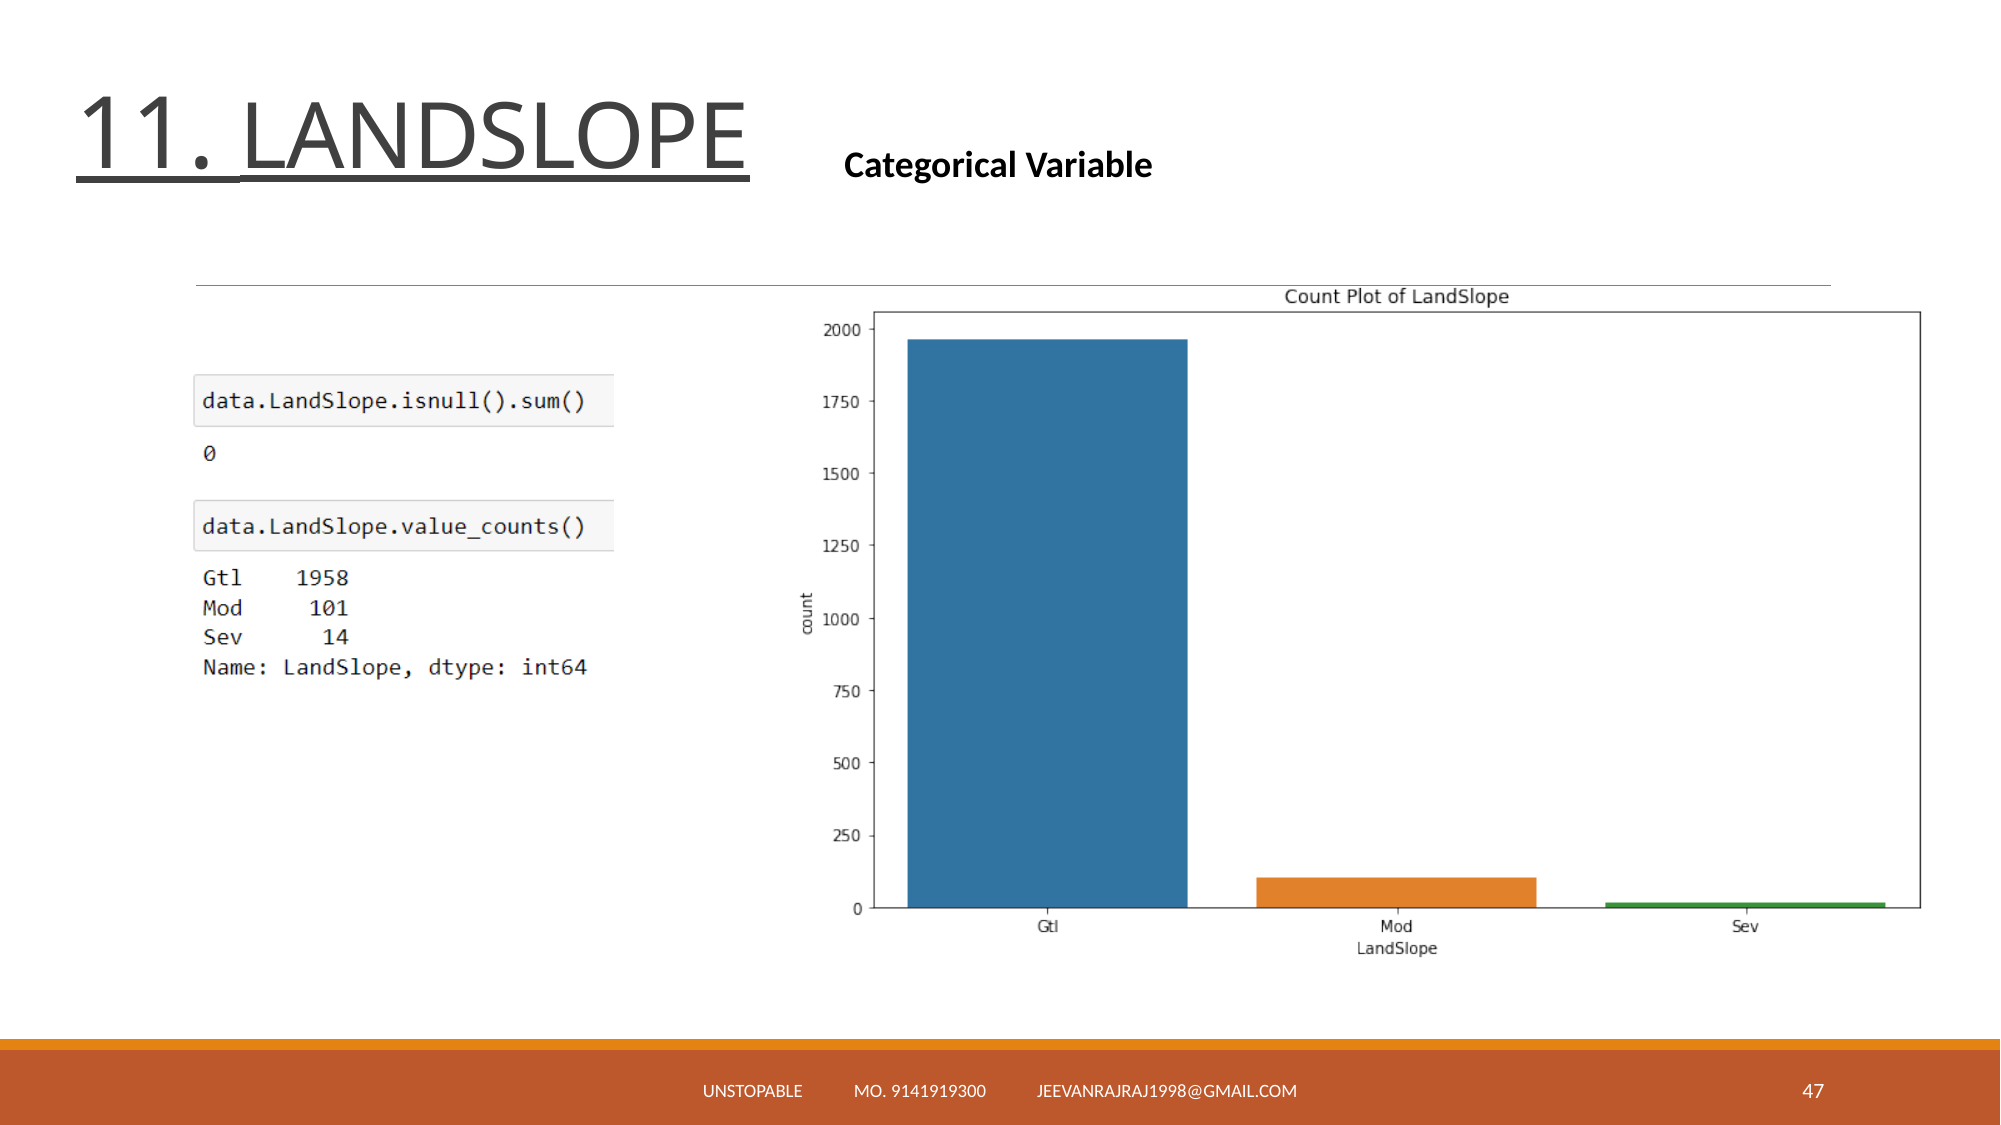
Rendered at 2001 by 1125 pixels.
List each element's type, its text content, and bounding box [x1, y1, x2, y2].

slide_number 47 [1624, 1059, 1840, 1120]
title 11. LANDSLOPE [60, 69, 1711, 197]
picture [185, 363, 615, 696]
footer unstopable Mo. 9141919300 jeevanrajraj1998@gmail.com [604, 1059, 1396, 1120]
text_box Categorical Variable [829, 133, 1830, 193]
picture [789, 276, 1931, 967]
